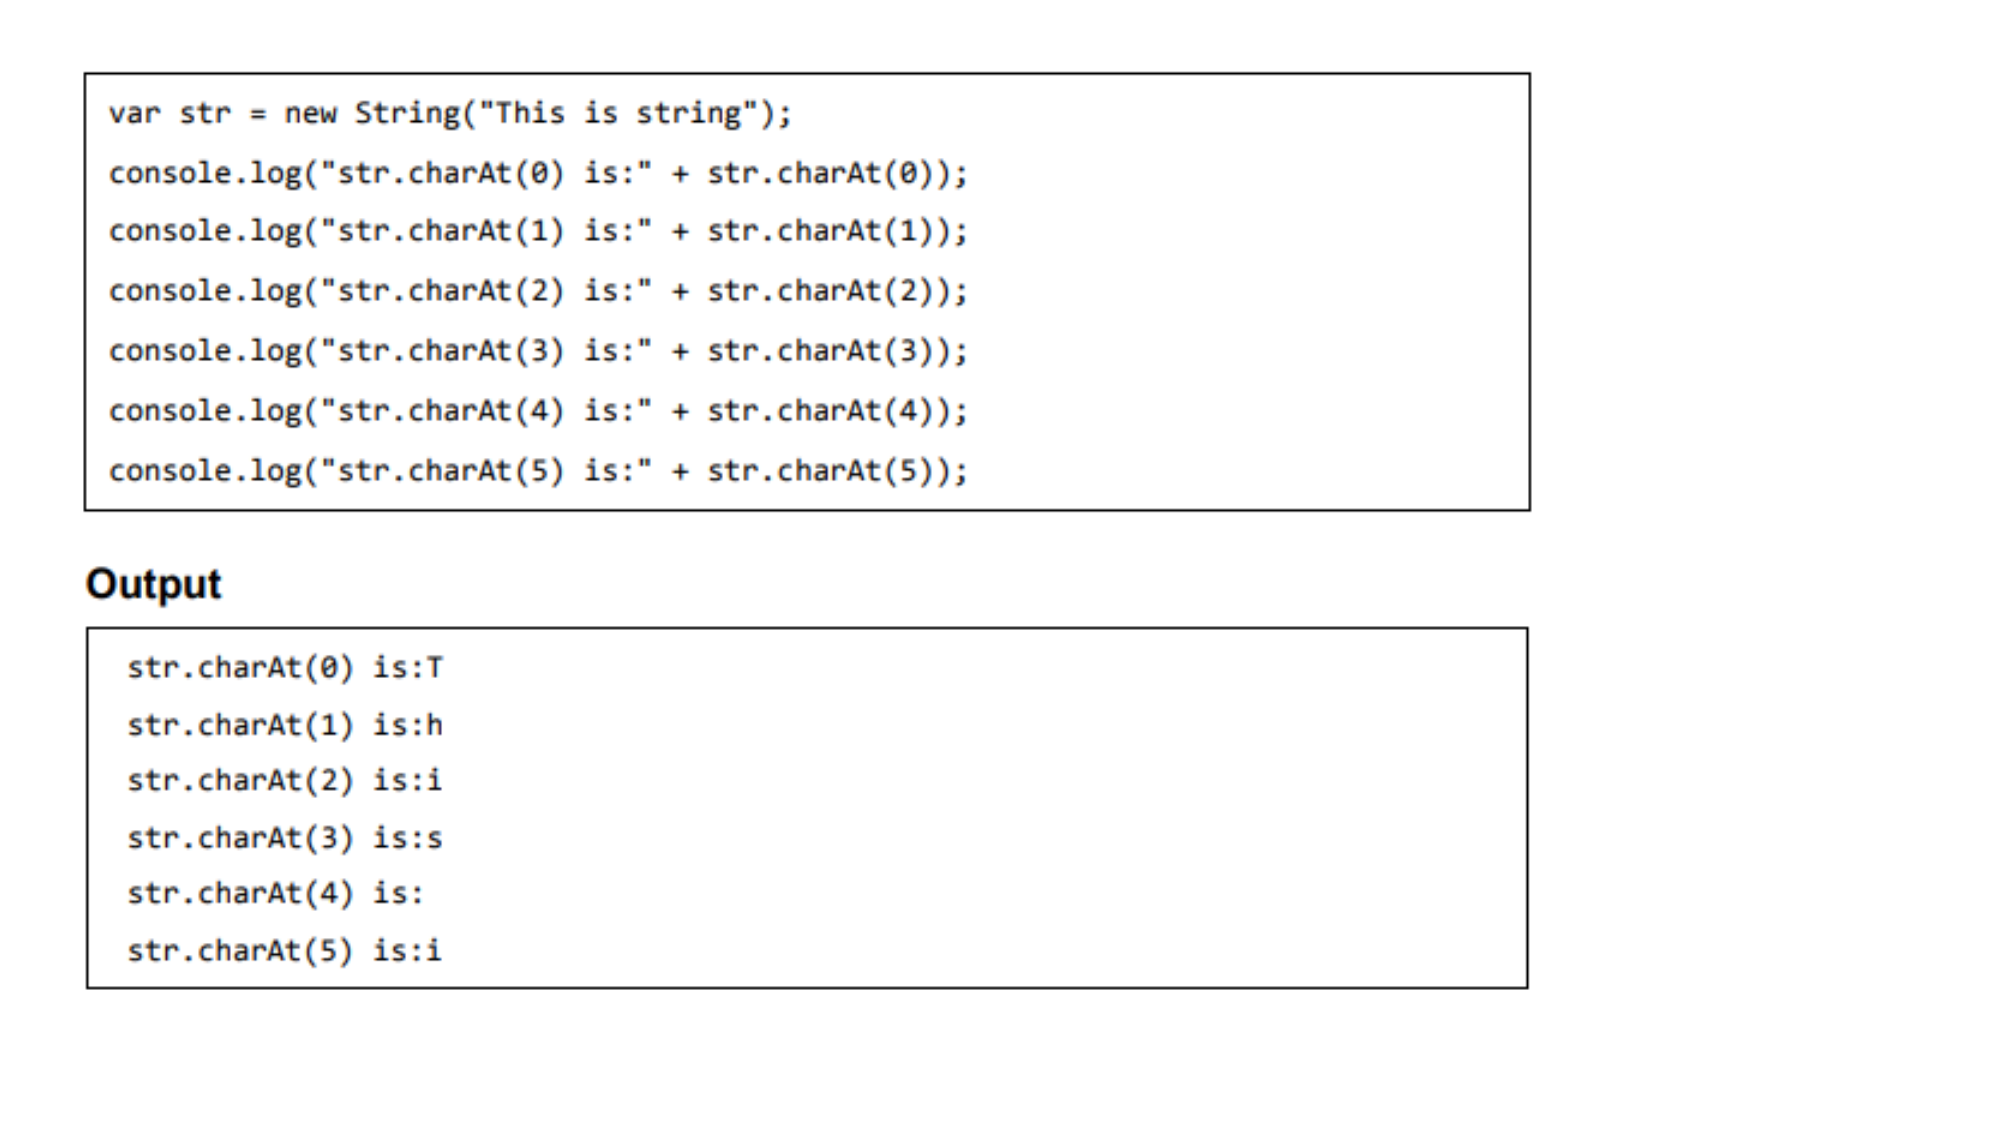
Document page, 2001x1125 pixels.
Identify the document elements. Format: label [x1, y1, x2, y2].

picture [58, 49, 1539, 1002]
